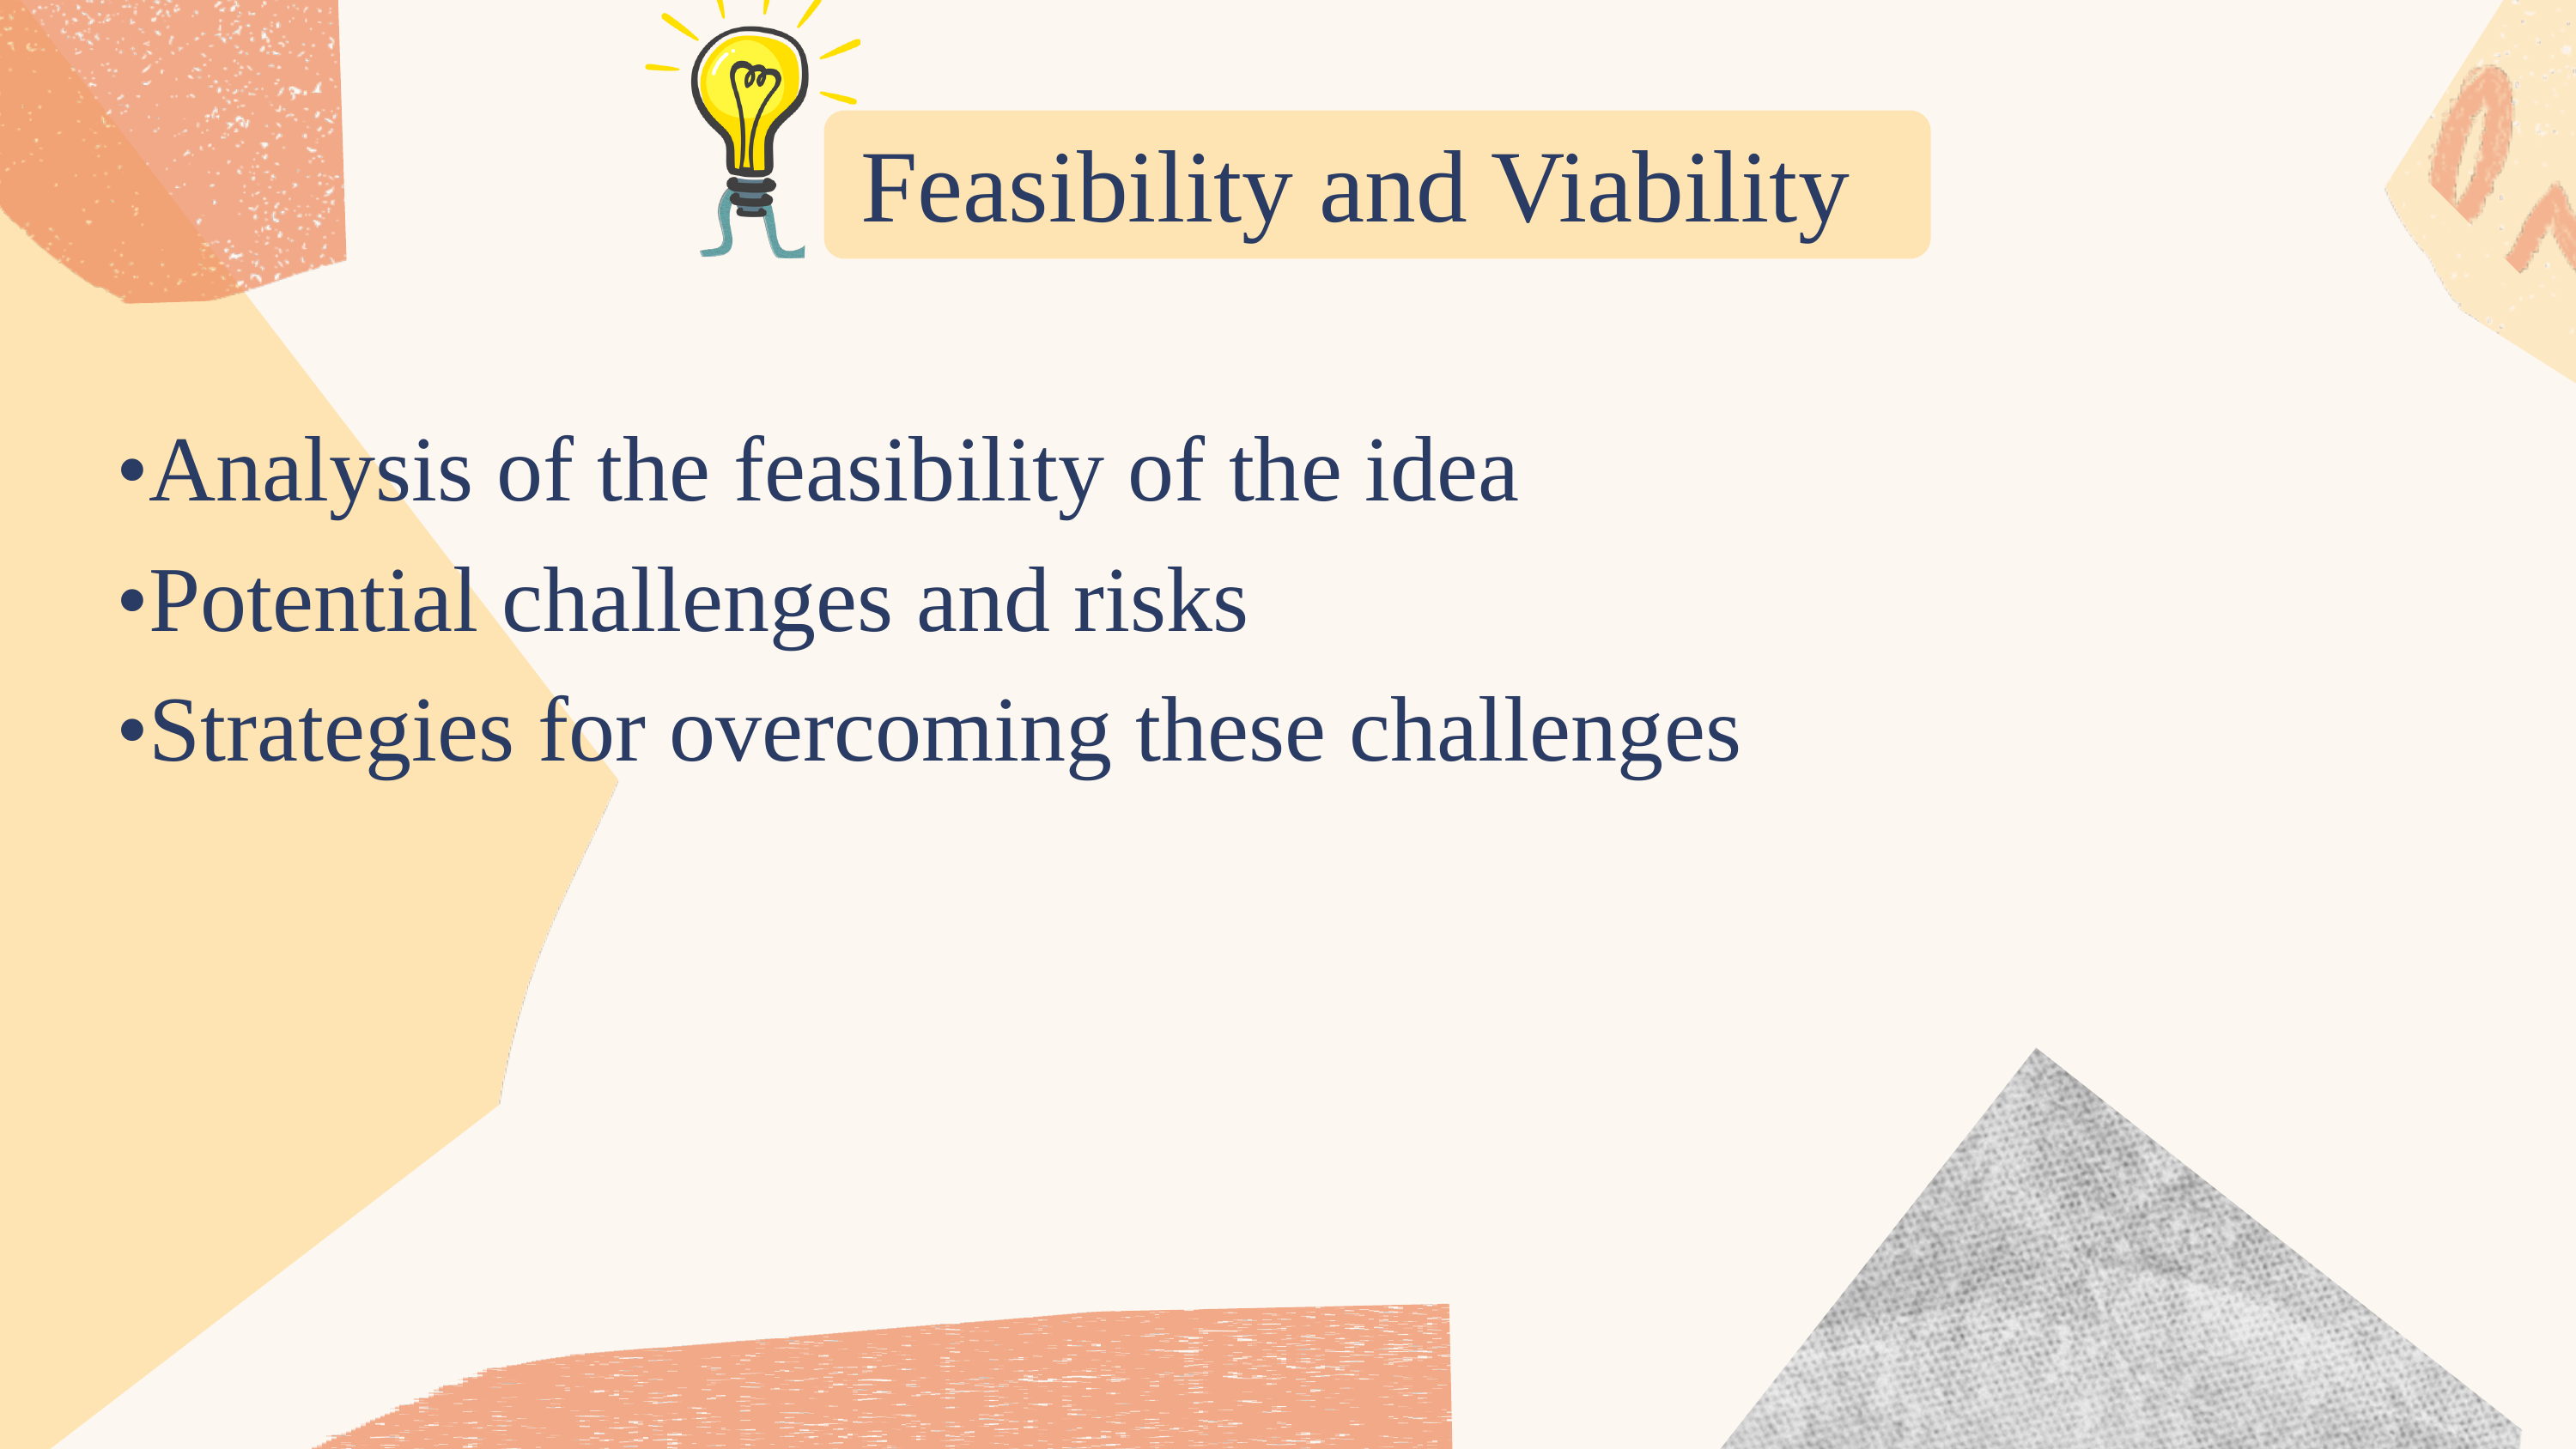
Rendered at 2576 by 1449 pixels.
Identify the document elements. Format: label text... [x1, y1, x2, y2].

text_box [0, 300, 732, 1449]
text_box [1720, 1047, 2547, 1449]
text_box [645, 0, 1931, 259]
text_box [0, 0, 348, 308]
text_box [2246, 0, 2576, 312]
text_box [278, 1303, 1453, 1449]
text_box [2350, 157, 2571, 380]
text_box •Analysis of the feasibility of the idea •Potential challenges and risks •Strategies for overcoming these challenges [116, 390, 2576, 780]
